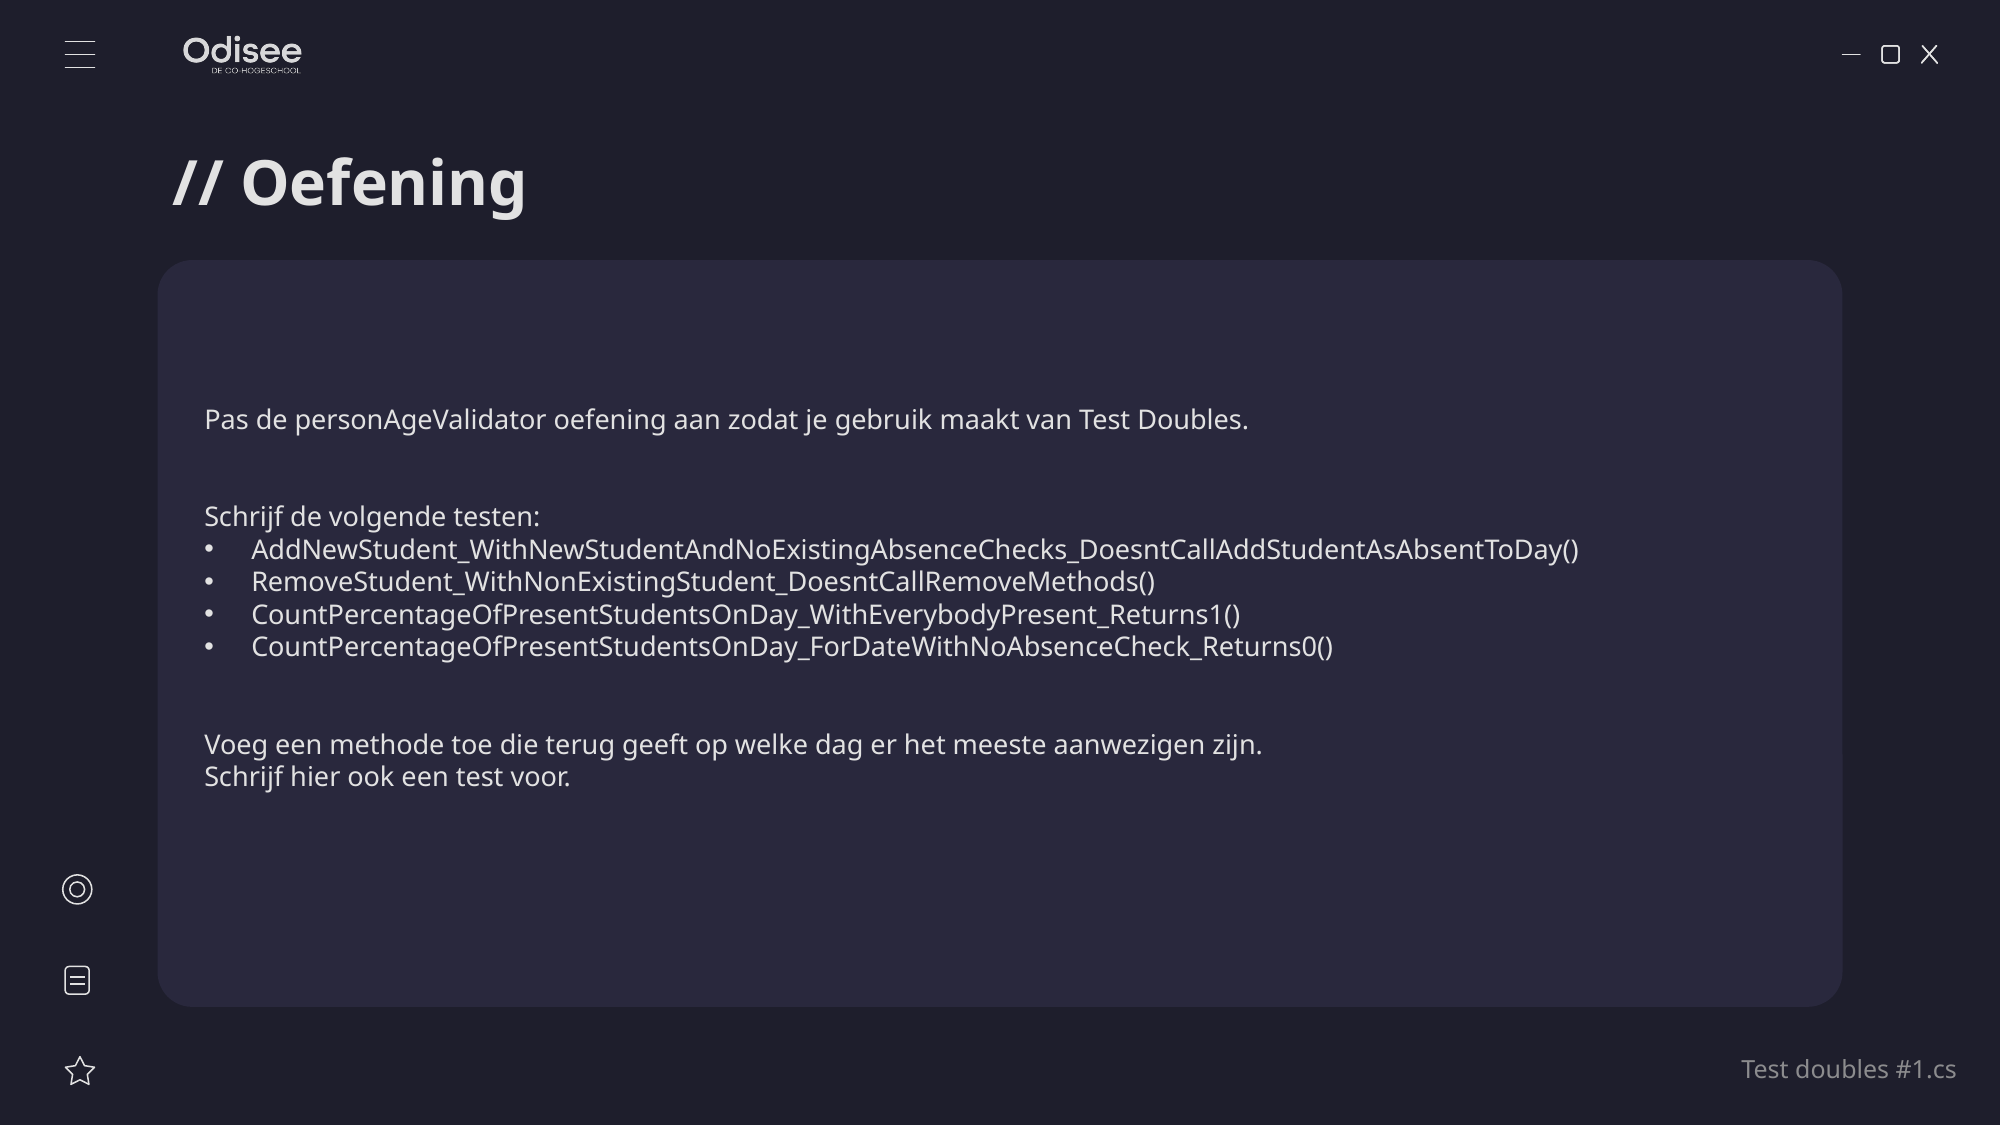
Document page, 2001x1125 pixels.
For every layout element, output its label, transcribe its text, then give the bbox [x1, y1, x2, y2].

list Pas de personAgeValidator oefening aan zodat je gebruik maakt van Test Doubles. Schrijf de volgende testen: AddNewStudent_WithNewStudentAndNoExistingAbsenceChecks_DoesntCallAddStudentAsAbsentToDay() RemoveStudent_WithNonExistingStudent_DoesntCallRemoveMethods() CountPercentageOfPresentStudentsOnDay_WithEverybodyPresent_Returns1() CountPercentageOfPresentStudentsOnDay_ForDateWithNoAbsenceCheck_Returns0() Voeg een methode toe die terug geeft op welke dag er het meeste aanwezigen zijn. Schrijf hier ook een test voor. [157, 260, 1843, 1000]
picture [157, 10, 328, 99]
footer Test doubles #1.cs [1506, 1040, 1973, 1101]
title // Oefening [157, 118, 1843, 244]
